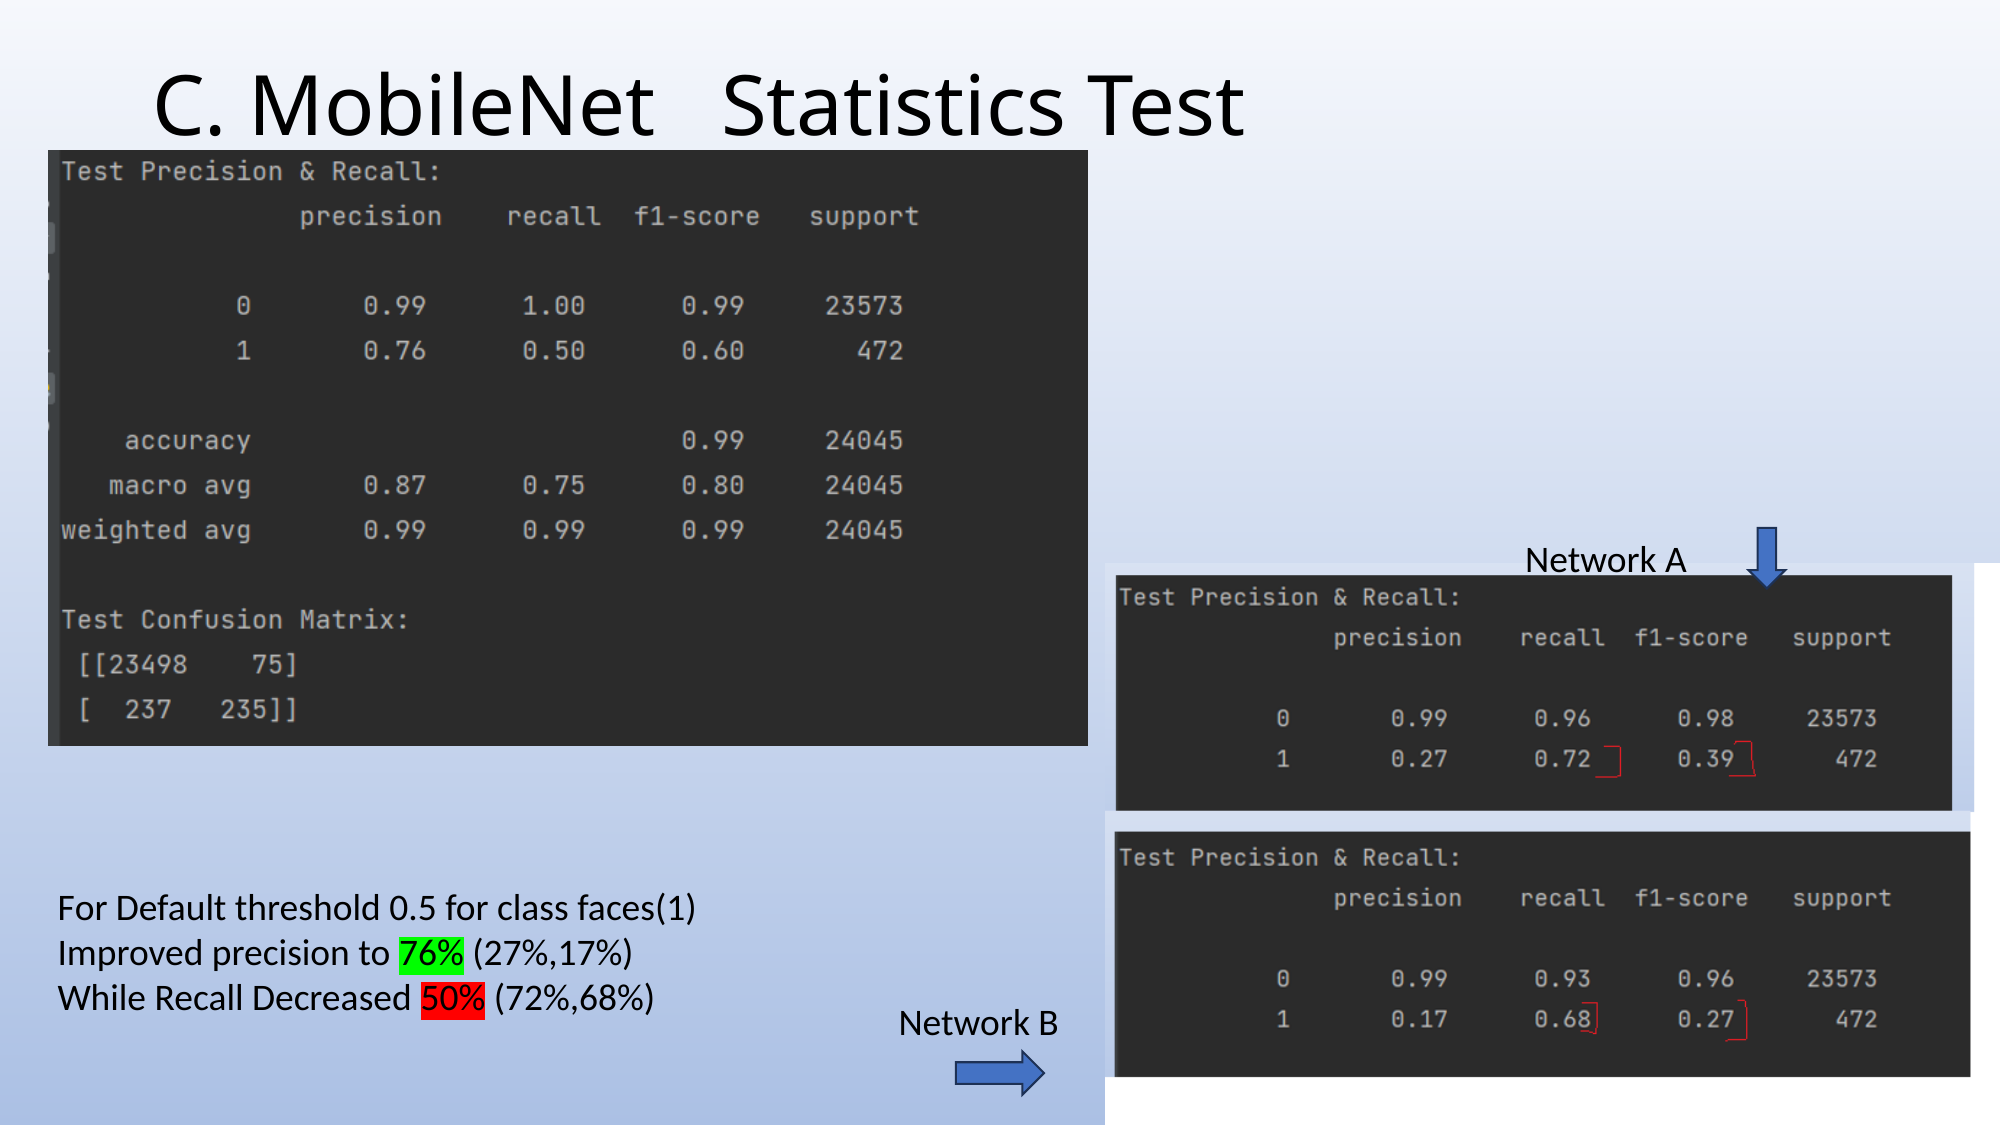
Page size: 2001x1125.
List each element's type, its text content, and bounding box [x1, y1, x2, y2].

text_box Network A [1510, 527, 1702, 563]
picture [1105, 563, 2000, 1125]
title C. MobileNet Statistics Test [137, 0, 1863, 218]
text_box [954, 1048, 1046, 1098]
text_box [1756, 526, 1778, 563]
text_box Network B [883, 990, 1074, 1051]
picture [47, 150, 1088, 746]
text_box For Default threshold 0.5 for class faces(1) Improved precision to 76% (27%,17%) While Recall Decreased 50% (72%,68%) [42, 875, 713, 1025]
